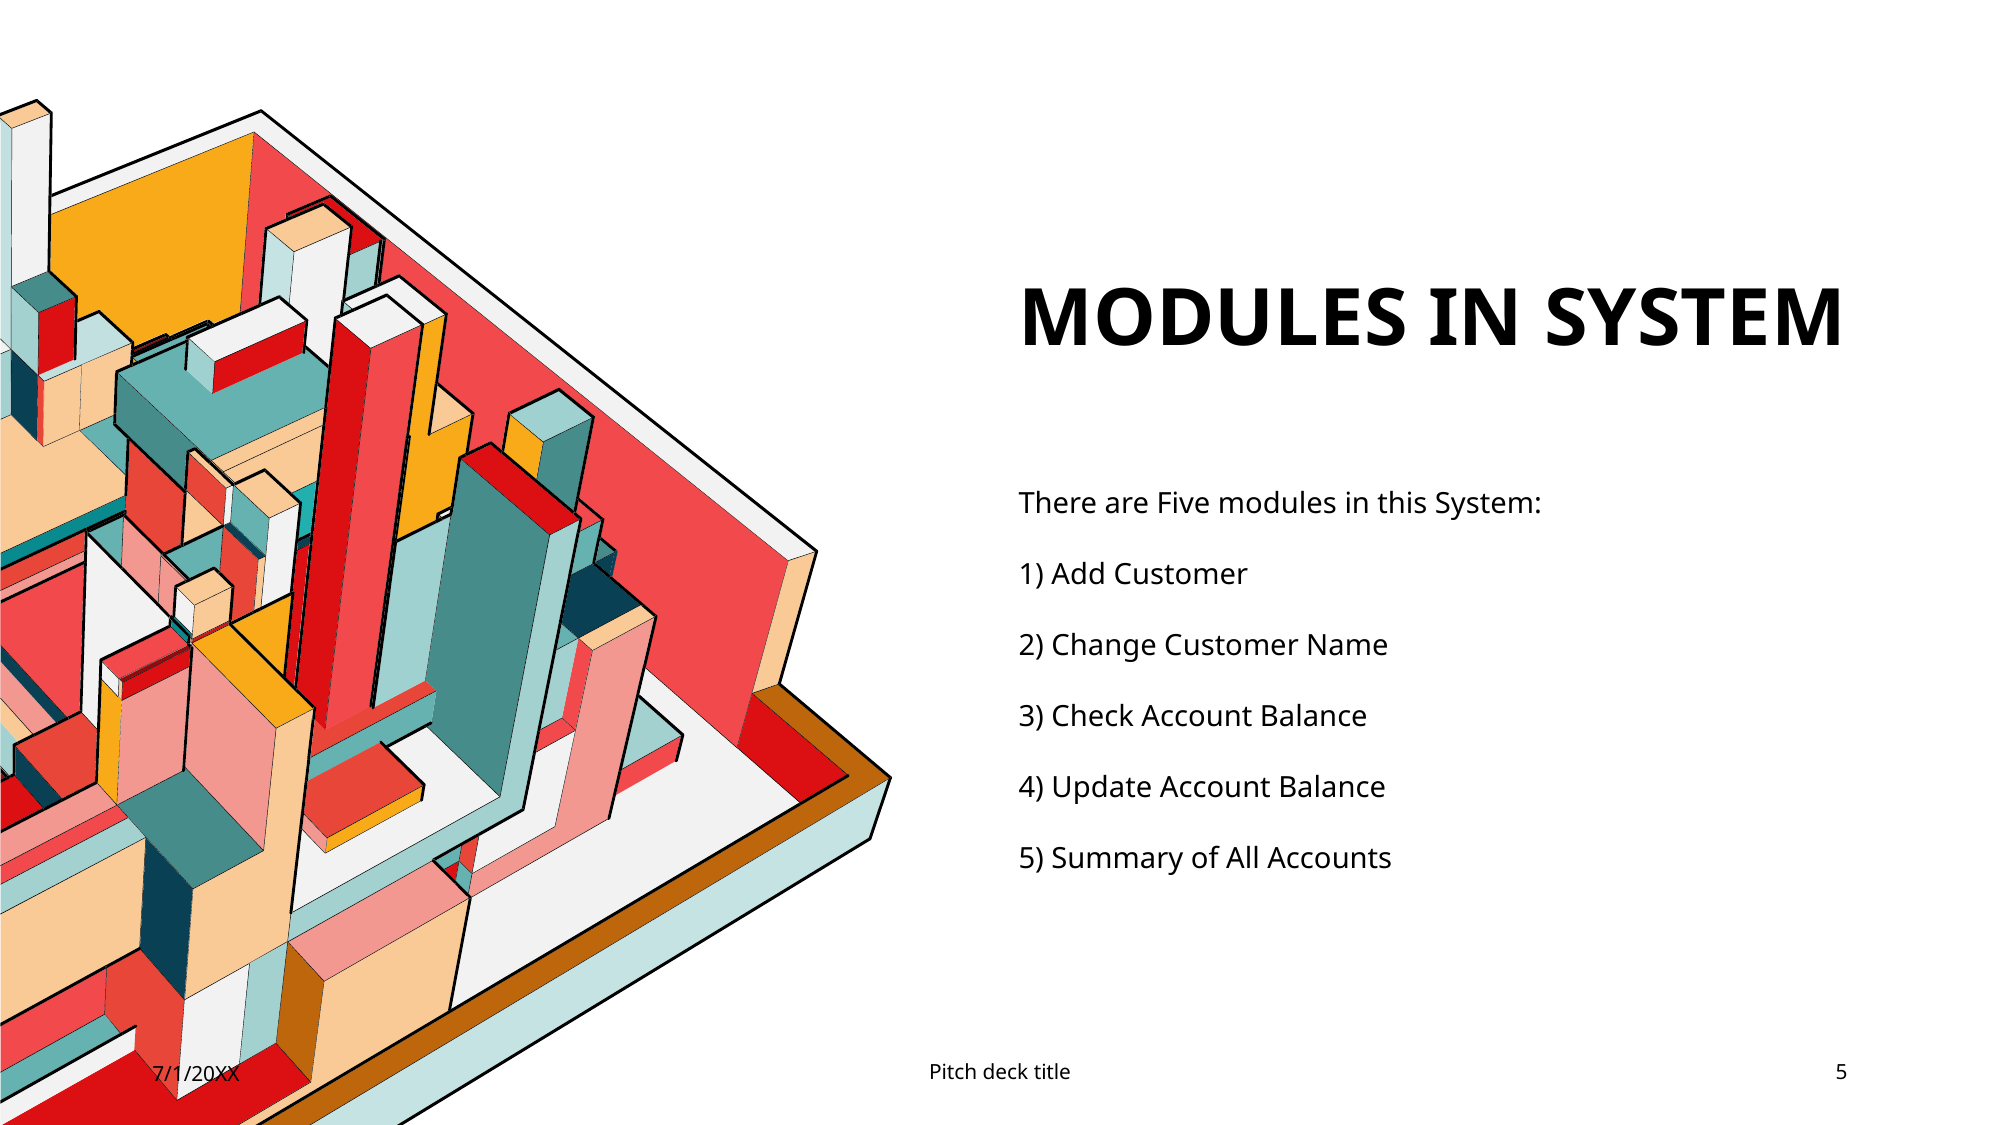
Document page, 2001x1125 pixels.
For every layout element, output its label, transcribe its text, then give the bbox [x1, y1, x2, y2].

slide_number 5 [1412, 1042, 1863, 1103]
footer Pitch deck title [662, 1042, 1338, 1103]
title MODULES IN SYSTEM [1003, 211, 1904, 429]
list There are Five modules in this System: 1) Add Customer 2) Change Customer Name 3) Check Account Balance 4) Update Account Balance 5) Summary of All Accounts [1003, 461, 1679, 918]
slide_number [137, 1042, 588, 1103]
